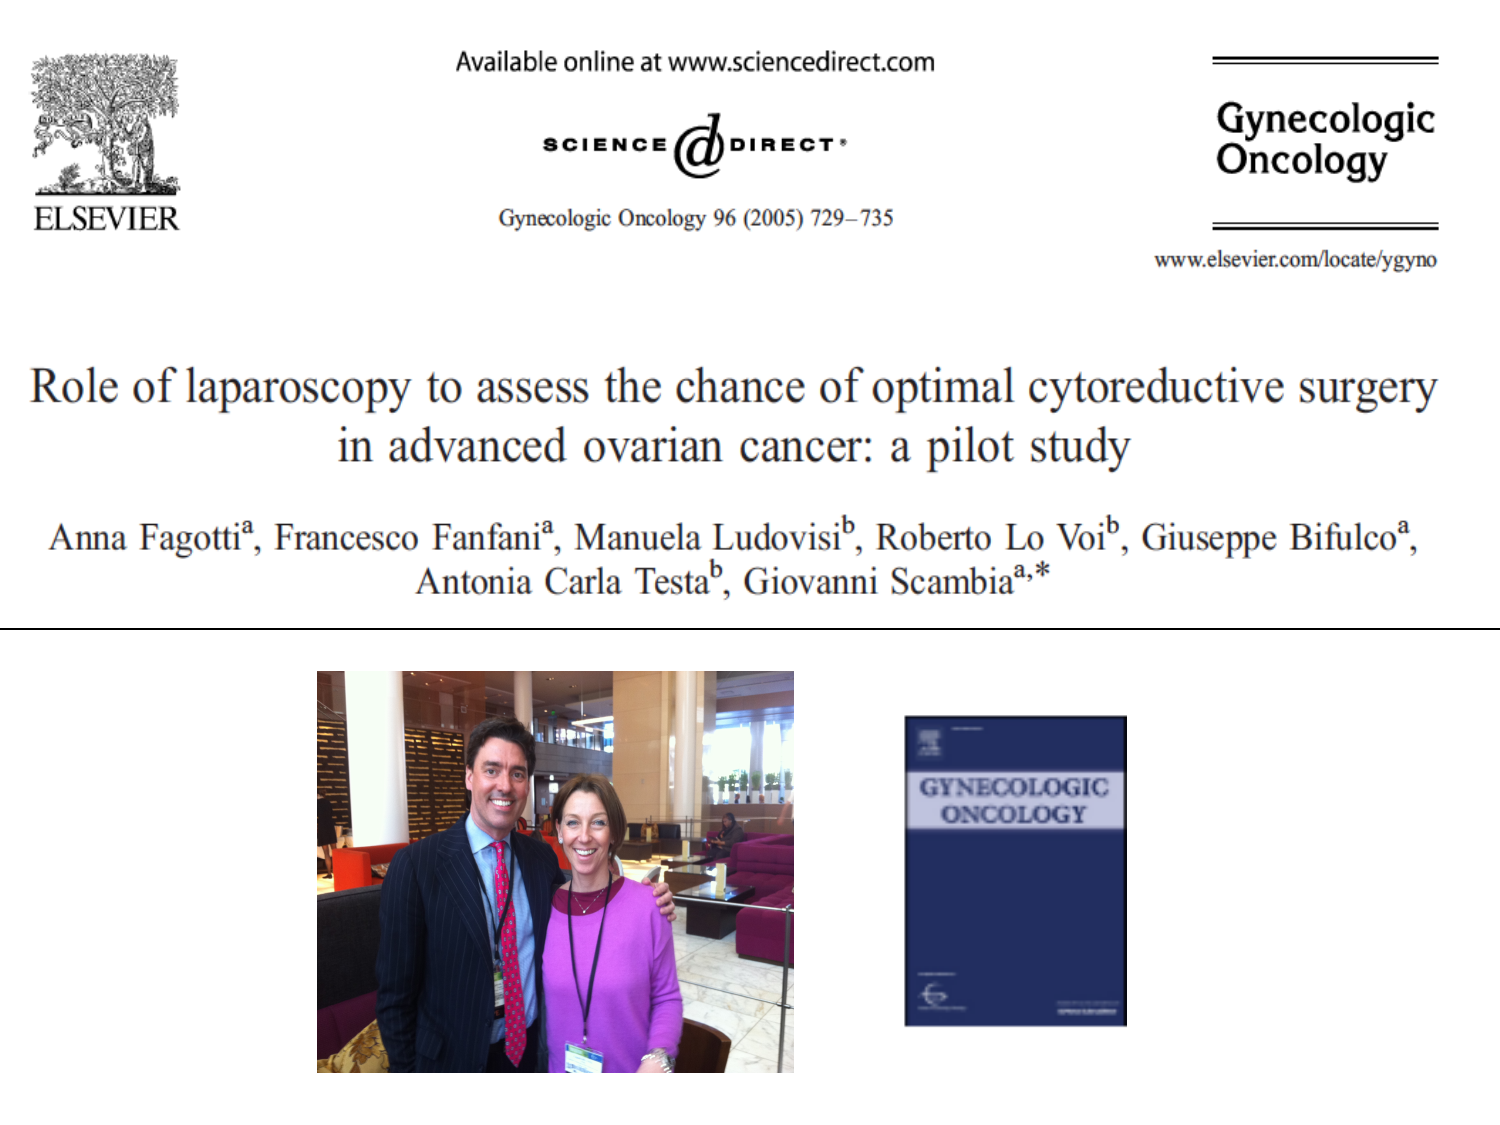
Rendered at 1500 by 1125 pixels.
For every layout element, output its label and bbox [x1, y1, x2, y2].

picture [903, 713, 1127, 1030]
picture [0, 0, 1500, 629]
picture [316, 671, 794, 1073]
